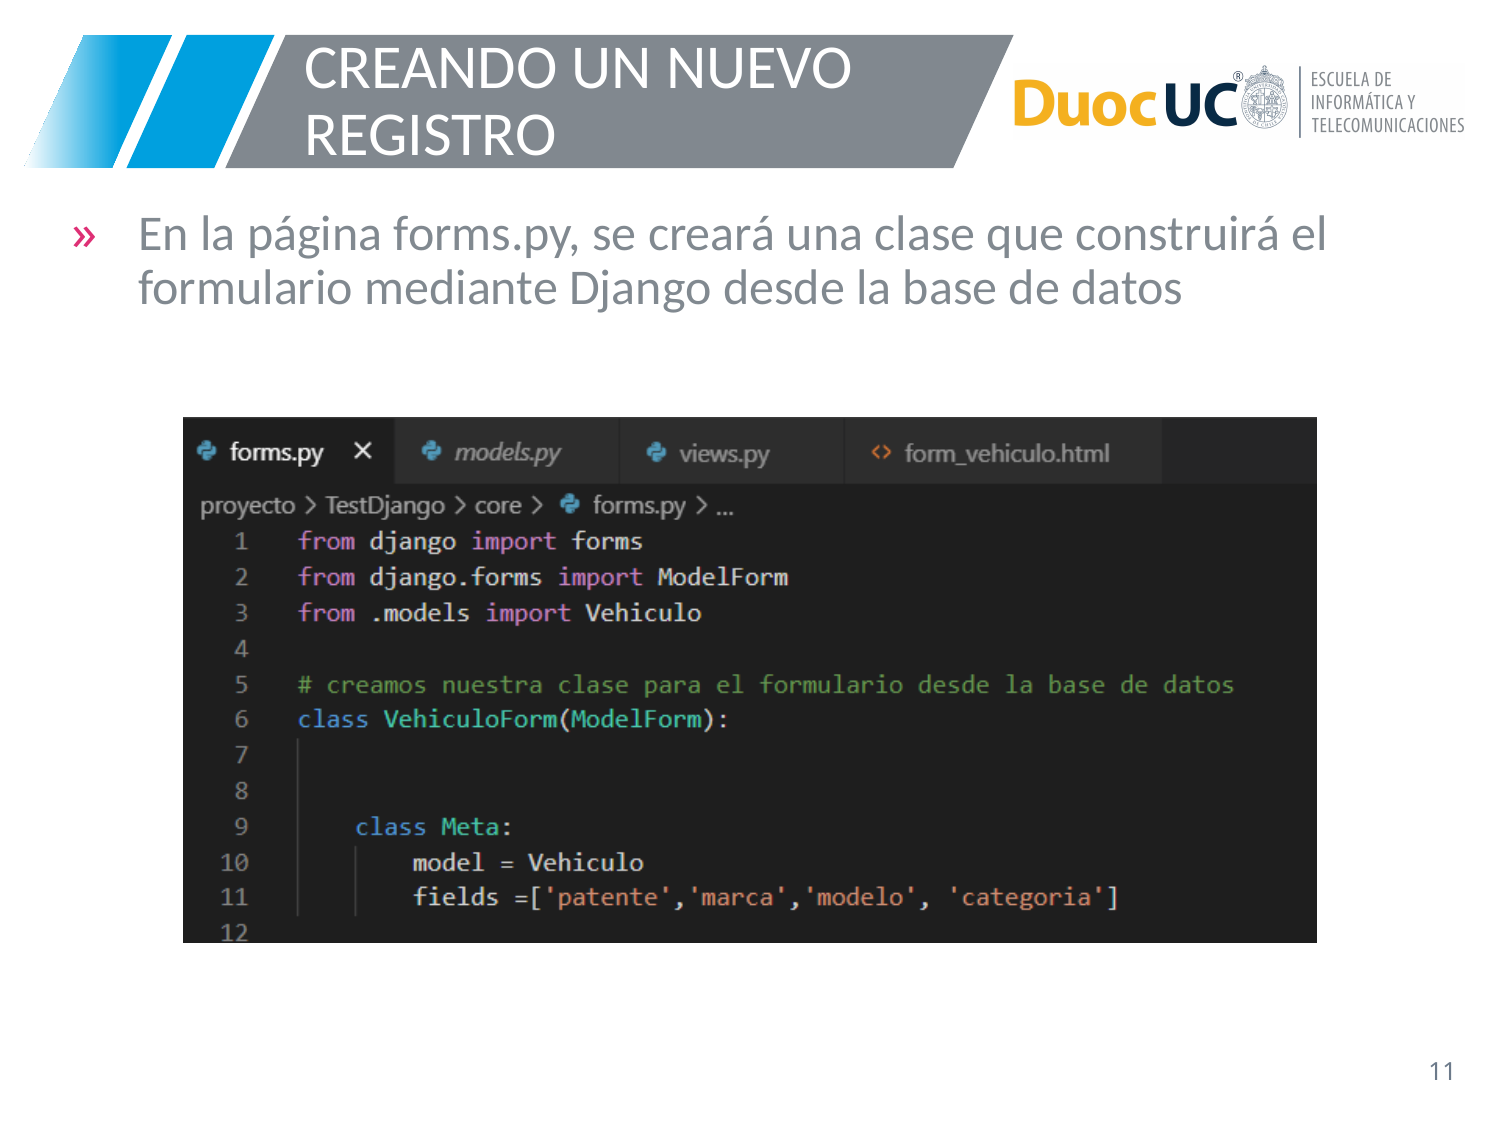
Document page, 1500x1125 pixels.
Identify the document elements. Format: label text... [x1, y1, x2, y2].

title CREANDO UN NUEVO REGISTRO [289, 34, 993, 169]
list En la página forms.py, se creará una clase que construirá el formulario mediante Django desde la base de datos [48, 199, 1452, 418]
picture [183, 417, 1317, 943]
picture [1013, 63, 1465, 140]
